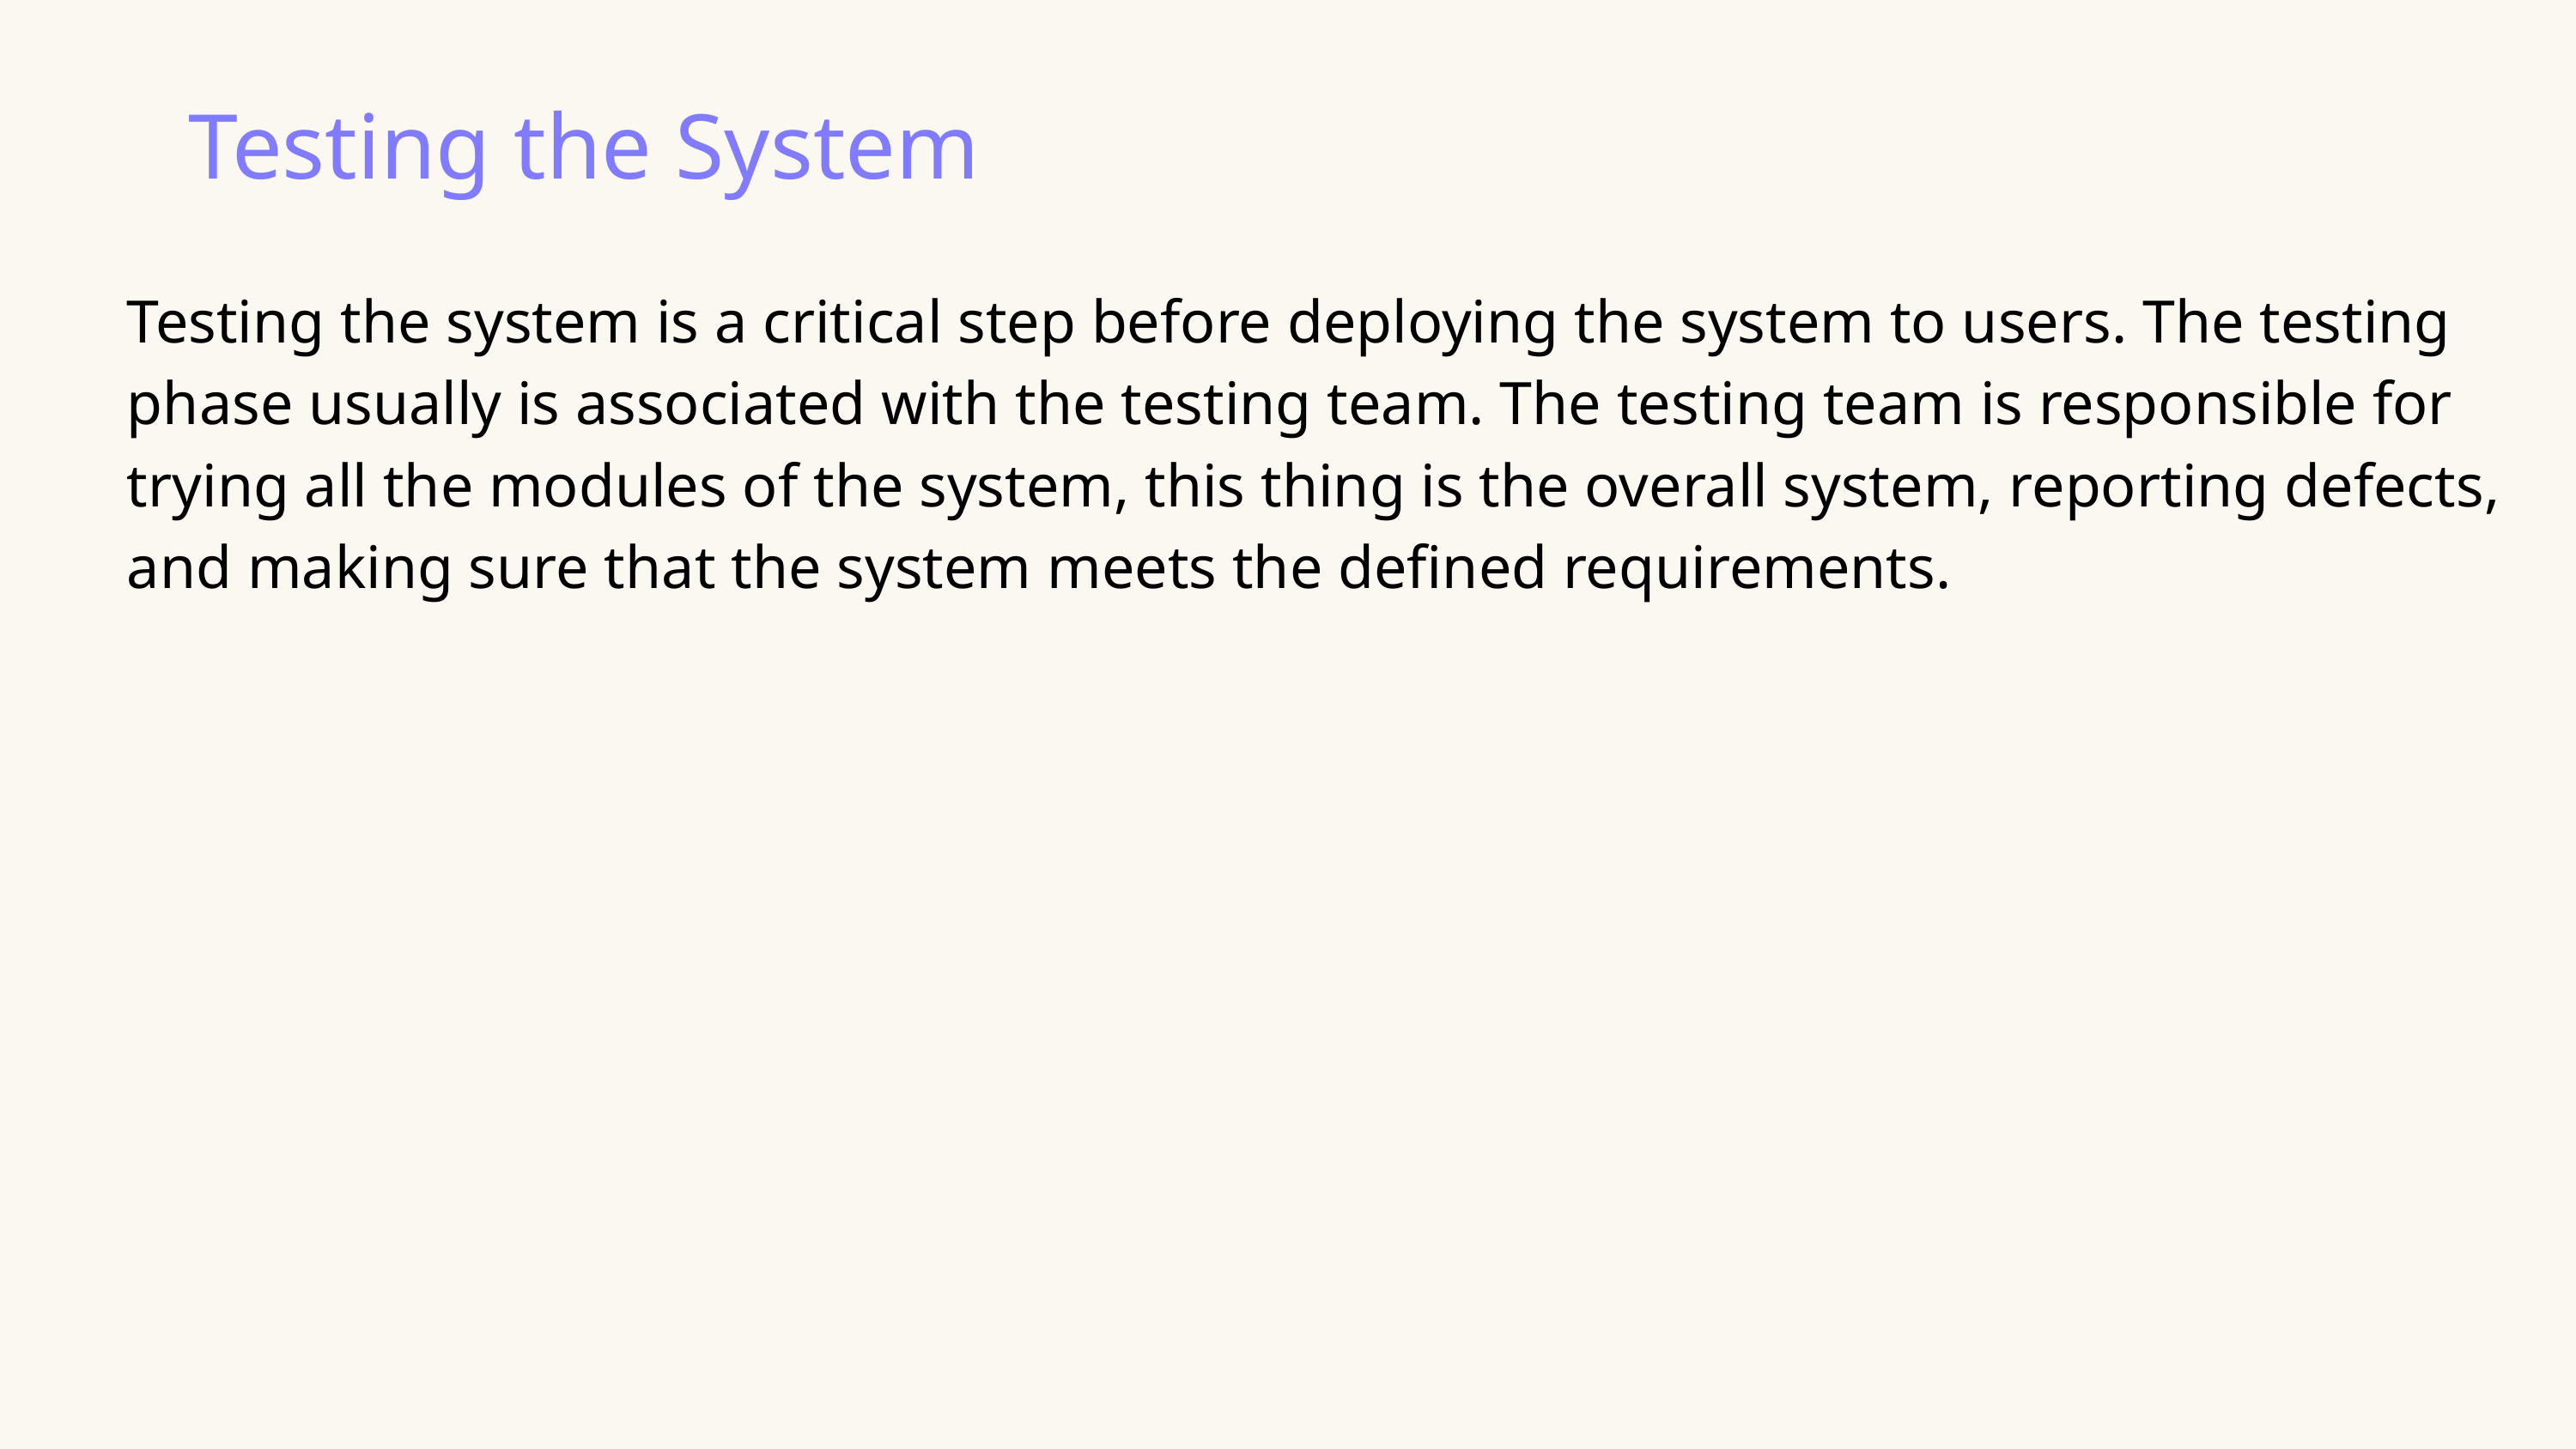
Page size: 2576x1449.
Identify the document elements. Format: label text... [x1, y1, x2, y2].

text_box Testing the System [168, 71, 1001, 197]
text_box Testing the system is a critical step before deploying the system to users. The testing phase usually is associated with the testing team. The testing team is responsible for trying all the modules of the system, this thing is the overall system, reporting defects, and making sure that the system meets the defined requirements. [126, 272, 2576, 601]
